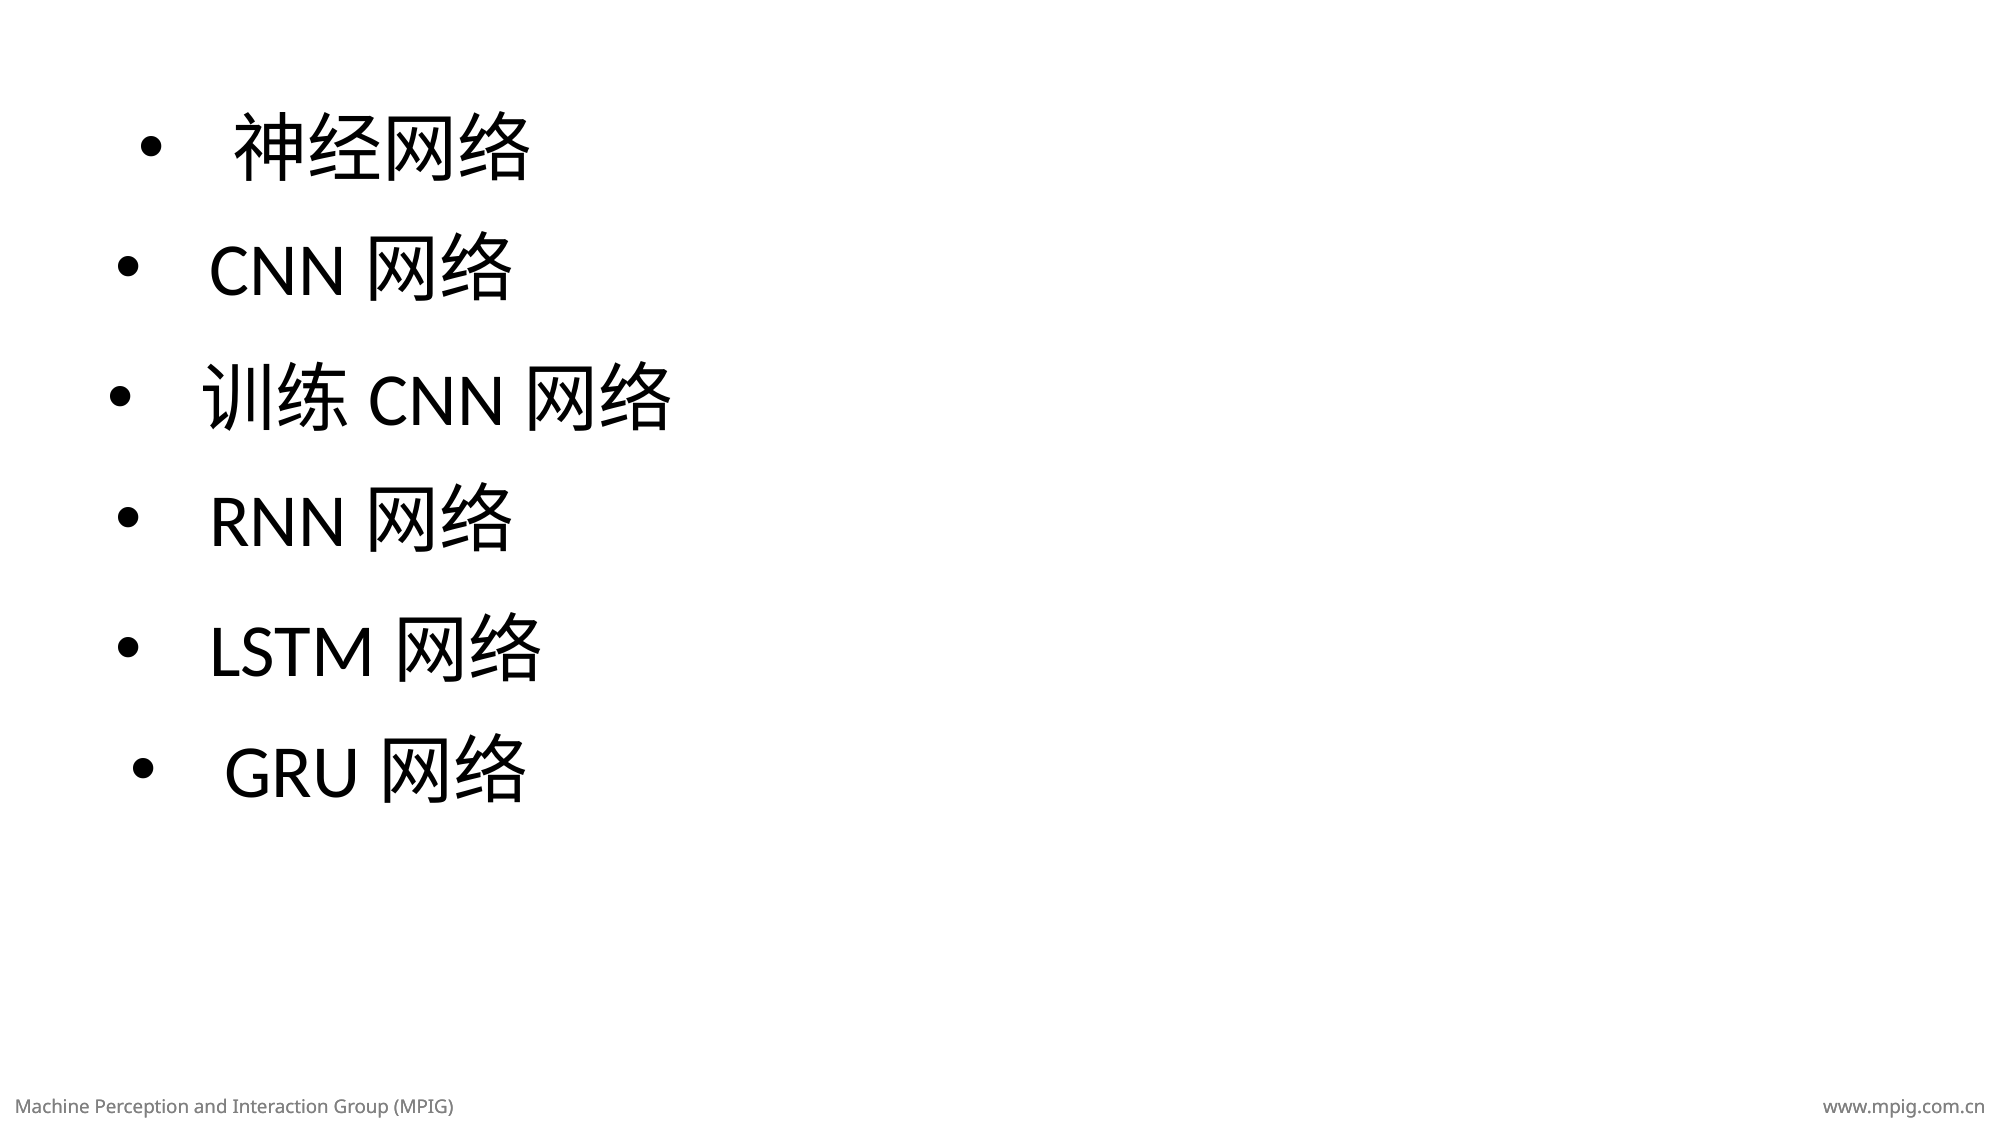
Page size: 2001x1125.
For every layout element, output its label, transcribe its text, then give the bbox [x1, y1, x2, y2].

text_box CNN网络 [100, 213, 530, 343]
text_box 训练CNN网络 [92, 343, 689, 539]
text_box GRU网络 [115, 714, 544, 910]
text_box 神经网络 [107, 92, 563, 288]
text_box LSTM网络 [100, 593, 559, 789]
text_box RNN网络 [100, 463, 530, 593]
